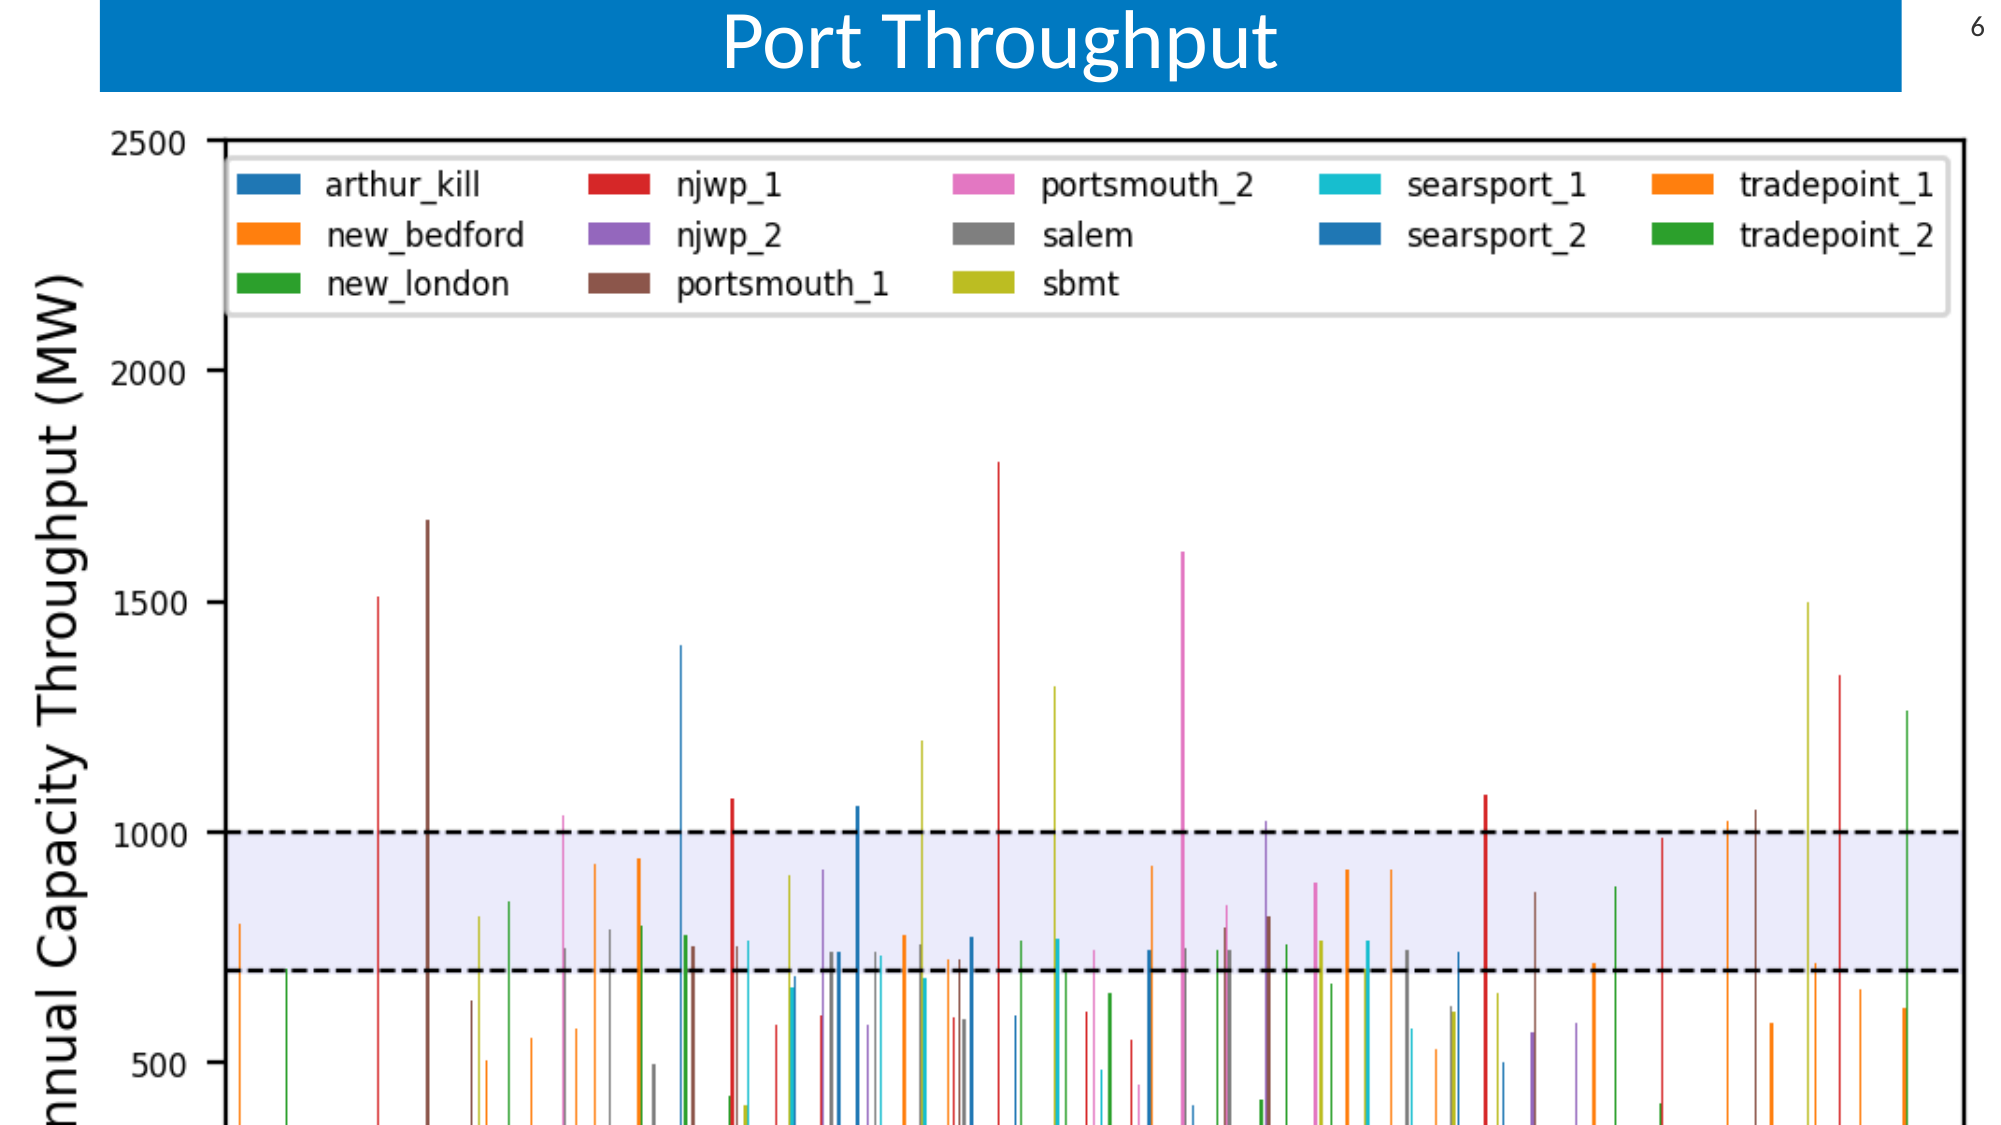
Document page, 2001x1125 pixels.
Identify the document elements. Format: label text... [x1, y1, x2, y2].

title Port Throughput [99, 0, 1902, 91]
picture [0, 92, 2000, 1125]
